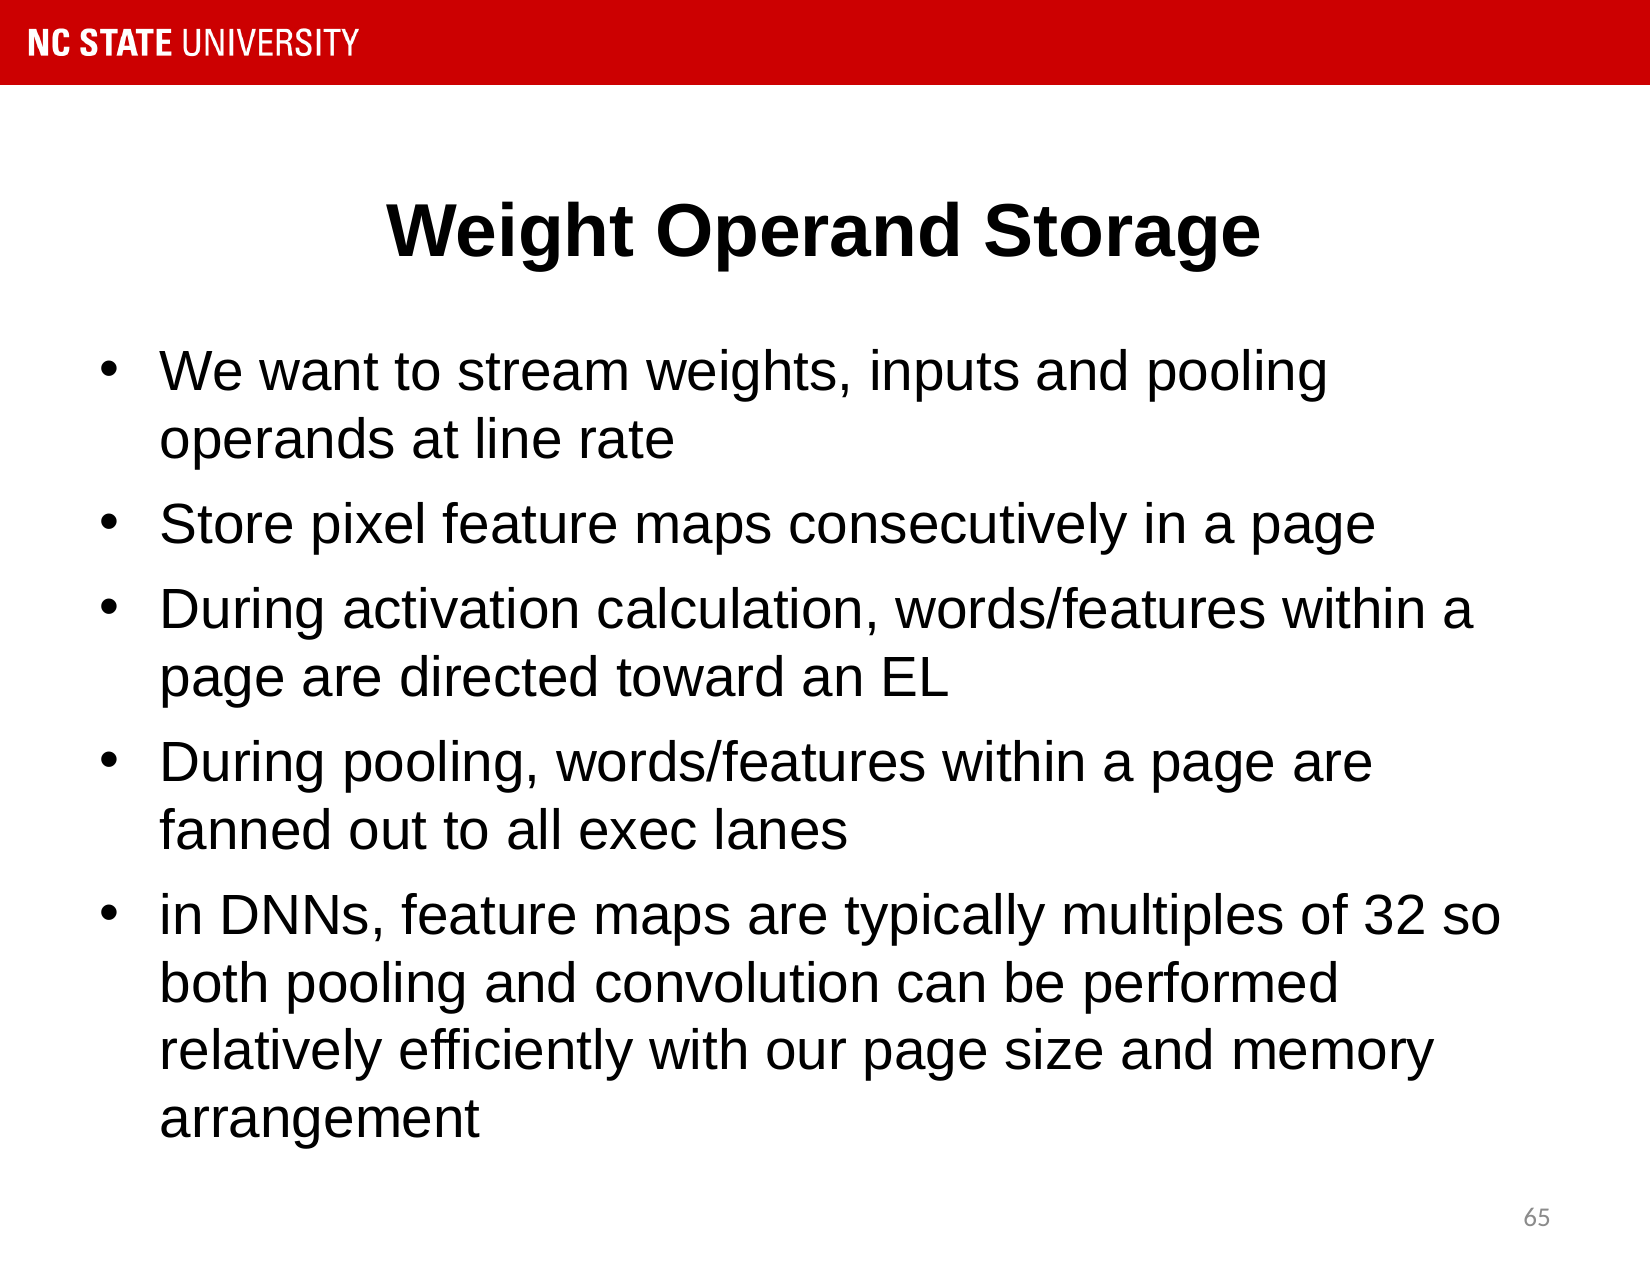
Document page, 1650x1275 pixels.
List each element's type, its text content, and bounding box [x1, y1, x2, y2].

list We want to stream weights, inputs and pooling operands at line rate Store pixel feature maps consecutively in a page During activation calculation, words/features within a page are directed toward an EL During pooling, words/features within a page are fanned out to all exec lanes in DNNs, feature maps are typically multiples of 32 so both pooling and convolution can be performed relatively efficiently with our page size and memory arrangement [82, 325, 1568, 1163]
title Weight Operand Storage [82, 127, 1568, 325]
slide_number 65 [1182, 1181, 1568, 1250]
picture [0, 0, 1650, 85]
